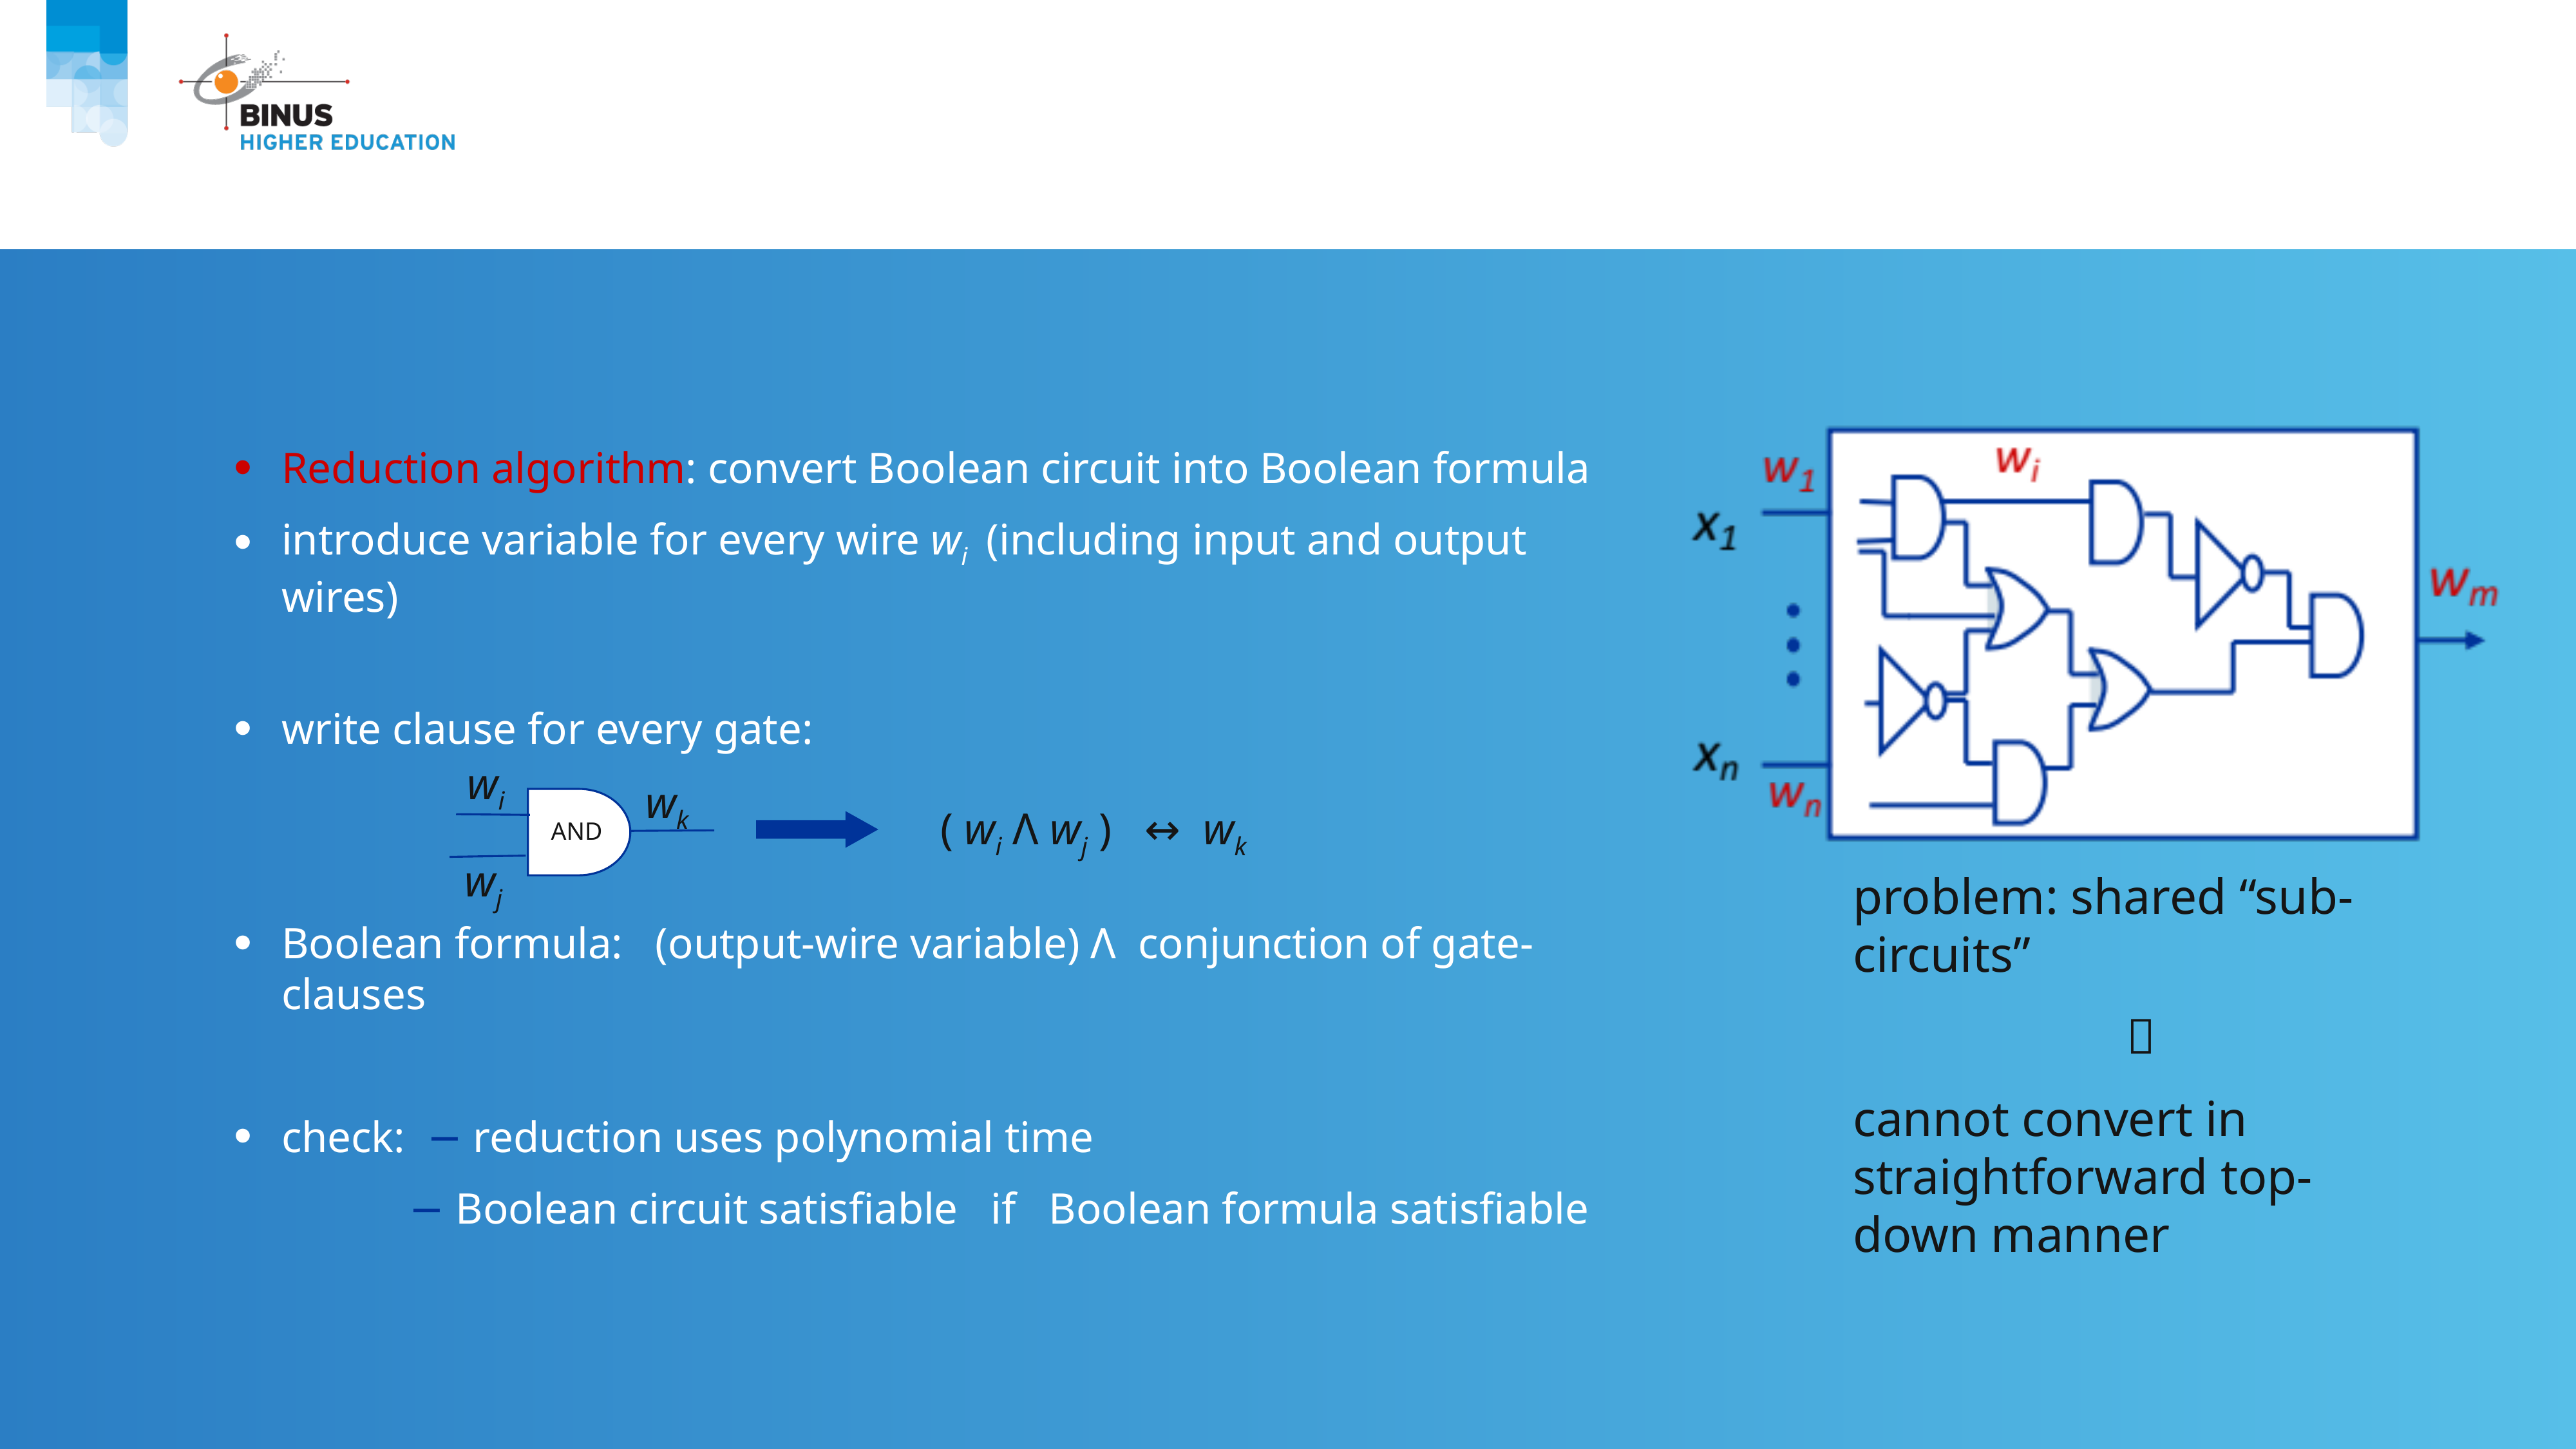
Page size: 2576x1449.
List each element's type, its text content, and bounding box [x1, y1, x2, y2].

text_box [449, 752, 1262, 911]
list Reduction algorithm: convert Boolean circuit into Boolean formula introduce variable for every wire wi (including input and output wires) write clause for every gate: Boolean formula: (output-wire variable) Λ conjunction of gate-clauses check: − reduction uses polynomial time − Boolean circuit satisfiable if Boolean formula satisfiable [228, 435, 1618, 1337]
picture [1658, 408, 2544, 849]
picture [46, 0, 455, 154]
text_box problem: shared “sub-circuits”  cannot convert in straightforward top-down manner [1843, 860, 2439, 1267]
